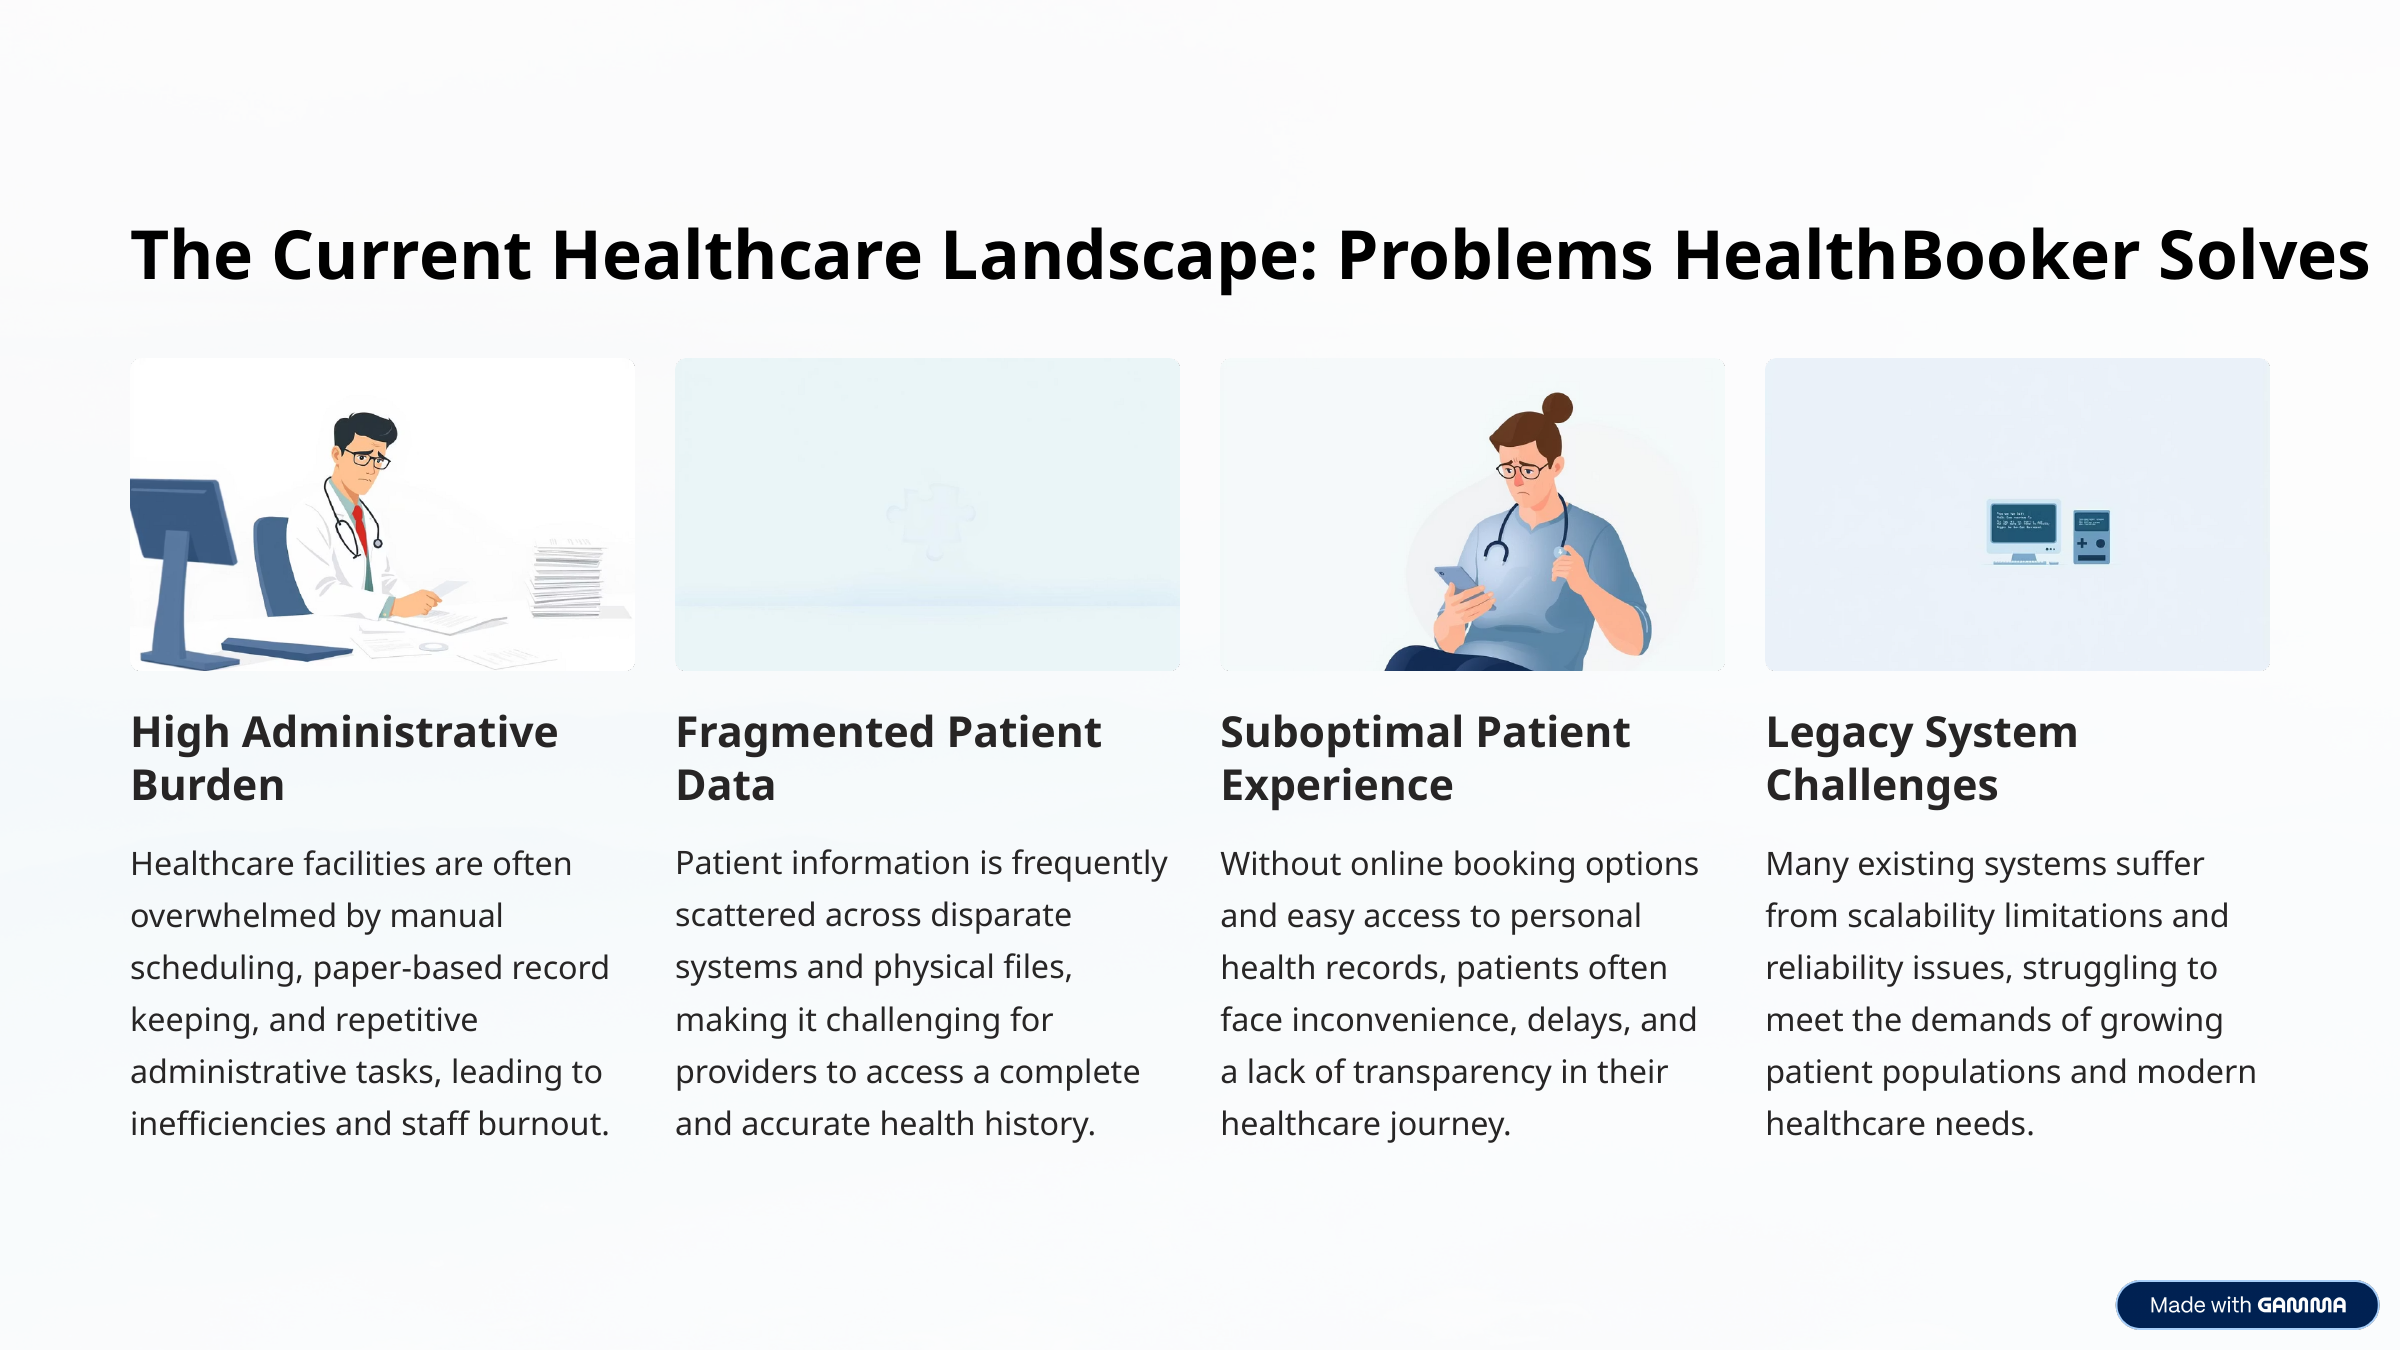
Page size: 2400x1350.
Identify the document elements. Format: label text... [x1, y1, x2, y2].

text_box Legacy System Challenges [1765, 702, 2270, 810]
picture [675, 358, 1180, 671]
picture [1765, 358, 2270, 671]
picture [130, 358, 635, 671]
text_box Healthcare facilities are often overwhelmed by manual scheduling, paper-based record keeping, and repetitive administrative tasks, leading to inefficiencies and staff burnout. [130, 829, 635, 1142]
text_box Suboptimal Patient Experience [1220, 702, 1725, 810]
text_box Many existing systems suffer from scalability limitations and reliability issues, struggling to meet the demands of growing patient populations and modern healthcare needs. [1765, 829, 2270, 1142]
text_box High Administrative Burden [130, 702, 635, 810]
picture [2106, 1271, 2389, 1339]
text_box Patient information is frequently scattered across disparate systems and physical files, making it challenging for providers to access a complete and accurate health history. [675, 829, 1180, 1142]
text_box The Current Healthcare Landscape: Problems HealthBooker Solves [130, 208, 2213, 294]
text_box Without online booking options and easy access to personal health records, patients often face inconvenience, delays, and a lack of transparency in their healthcare journey. [1220, 829, 1725, 1142]
picture [1220, 358, 1725, 671]
text_box Fragmented Patient Data [675, 702, 1161, 757]
